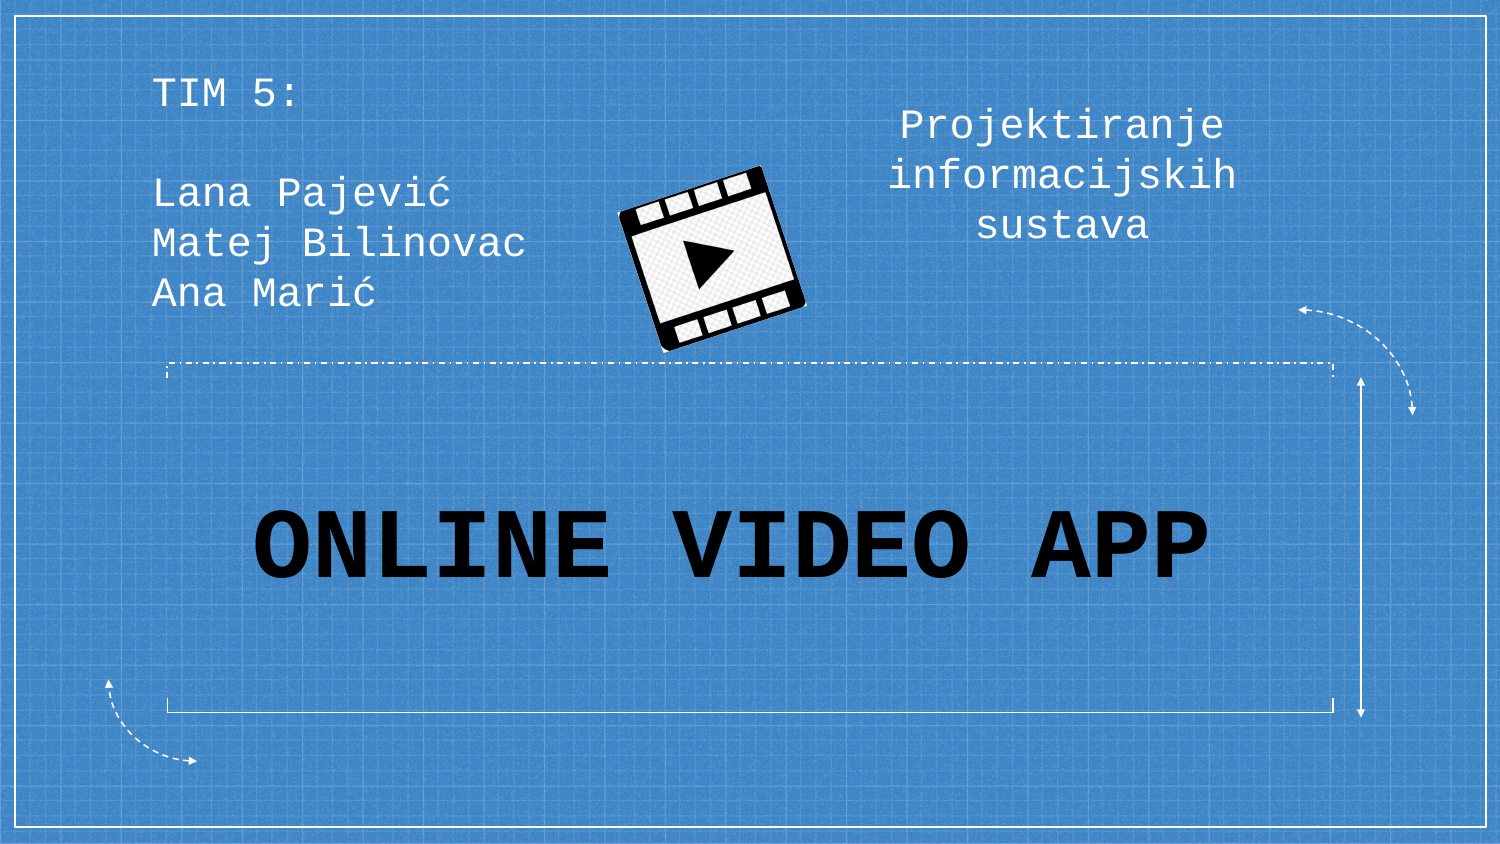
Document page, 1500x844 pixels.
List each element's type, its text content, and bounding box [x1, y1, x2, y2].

text_box Projektiranje informacijskih sustava [811, 89, 1313, 254]
picture [0, 0, 1500, 844]
text_box TIM 5: Lana Pajević Matej Bilinovac Ana Marić [137, 57, 660, 322]
title ONLINE VIDEO APP [237, 421, 1421, 613]
